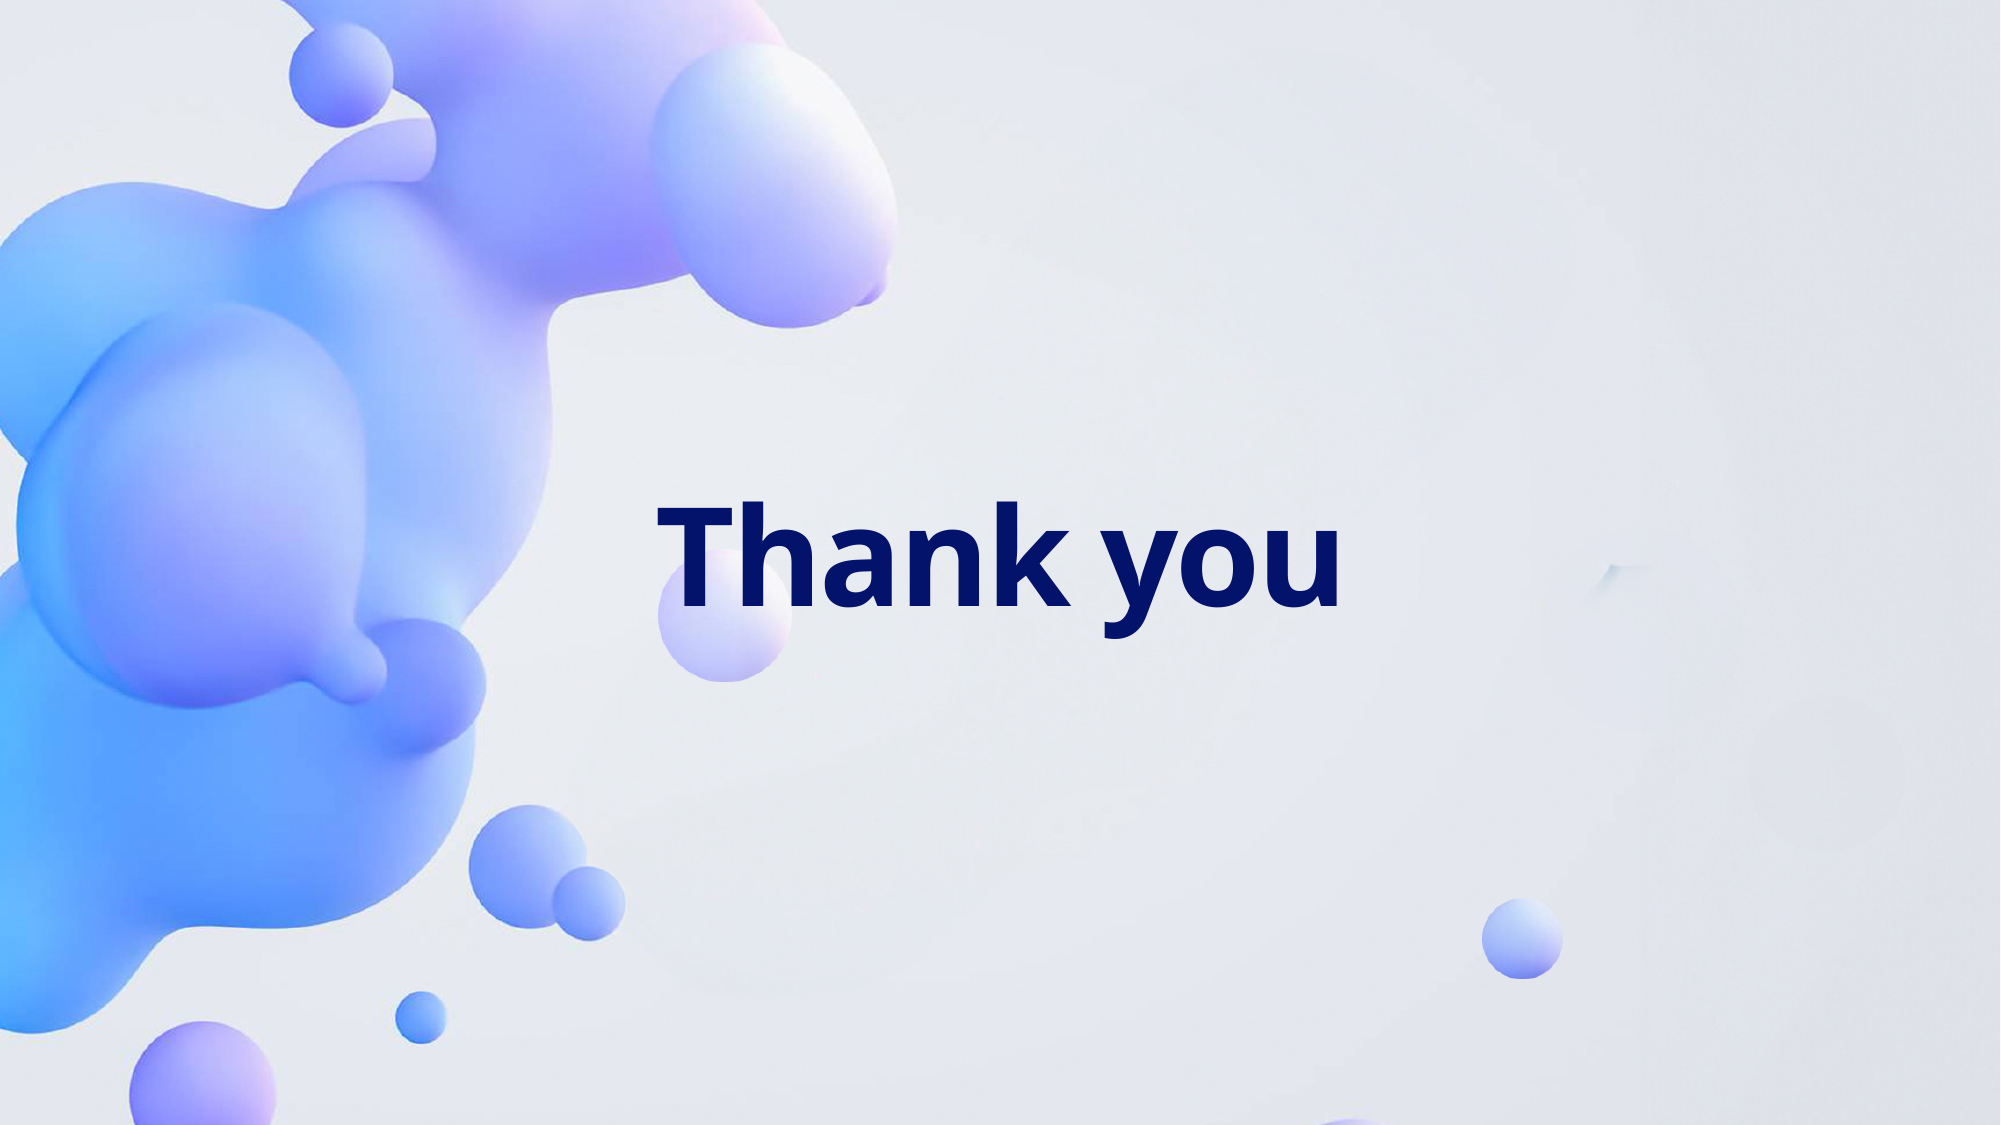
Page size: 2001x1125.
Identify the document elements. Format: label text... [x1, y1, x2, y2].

picture [0, 0, 2001, 1125]
title Thank you [100, 262, 1904, 863]
